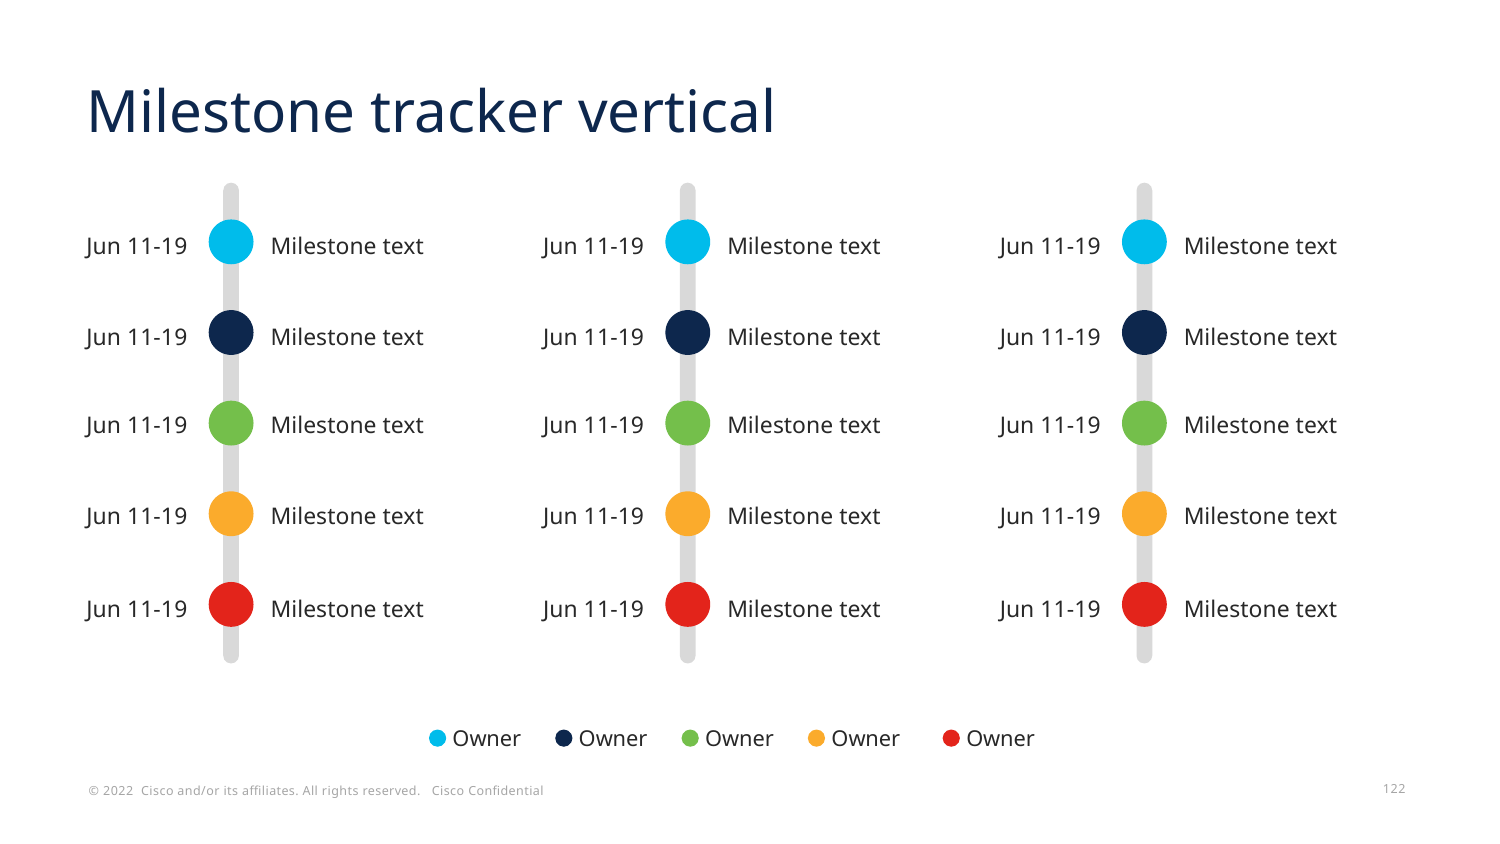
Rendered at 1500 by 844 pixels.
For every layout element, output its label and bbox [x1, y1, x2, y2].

text_box [426, 717, 935, 759]
text_box [71, 182, 1462, 664]
text_box [940, 717, 1069, 759]
title [71, 55, 1441, 176]
